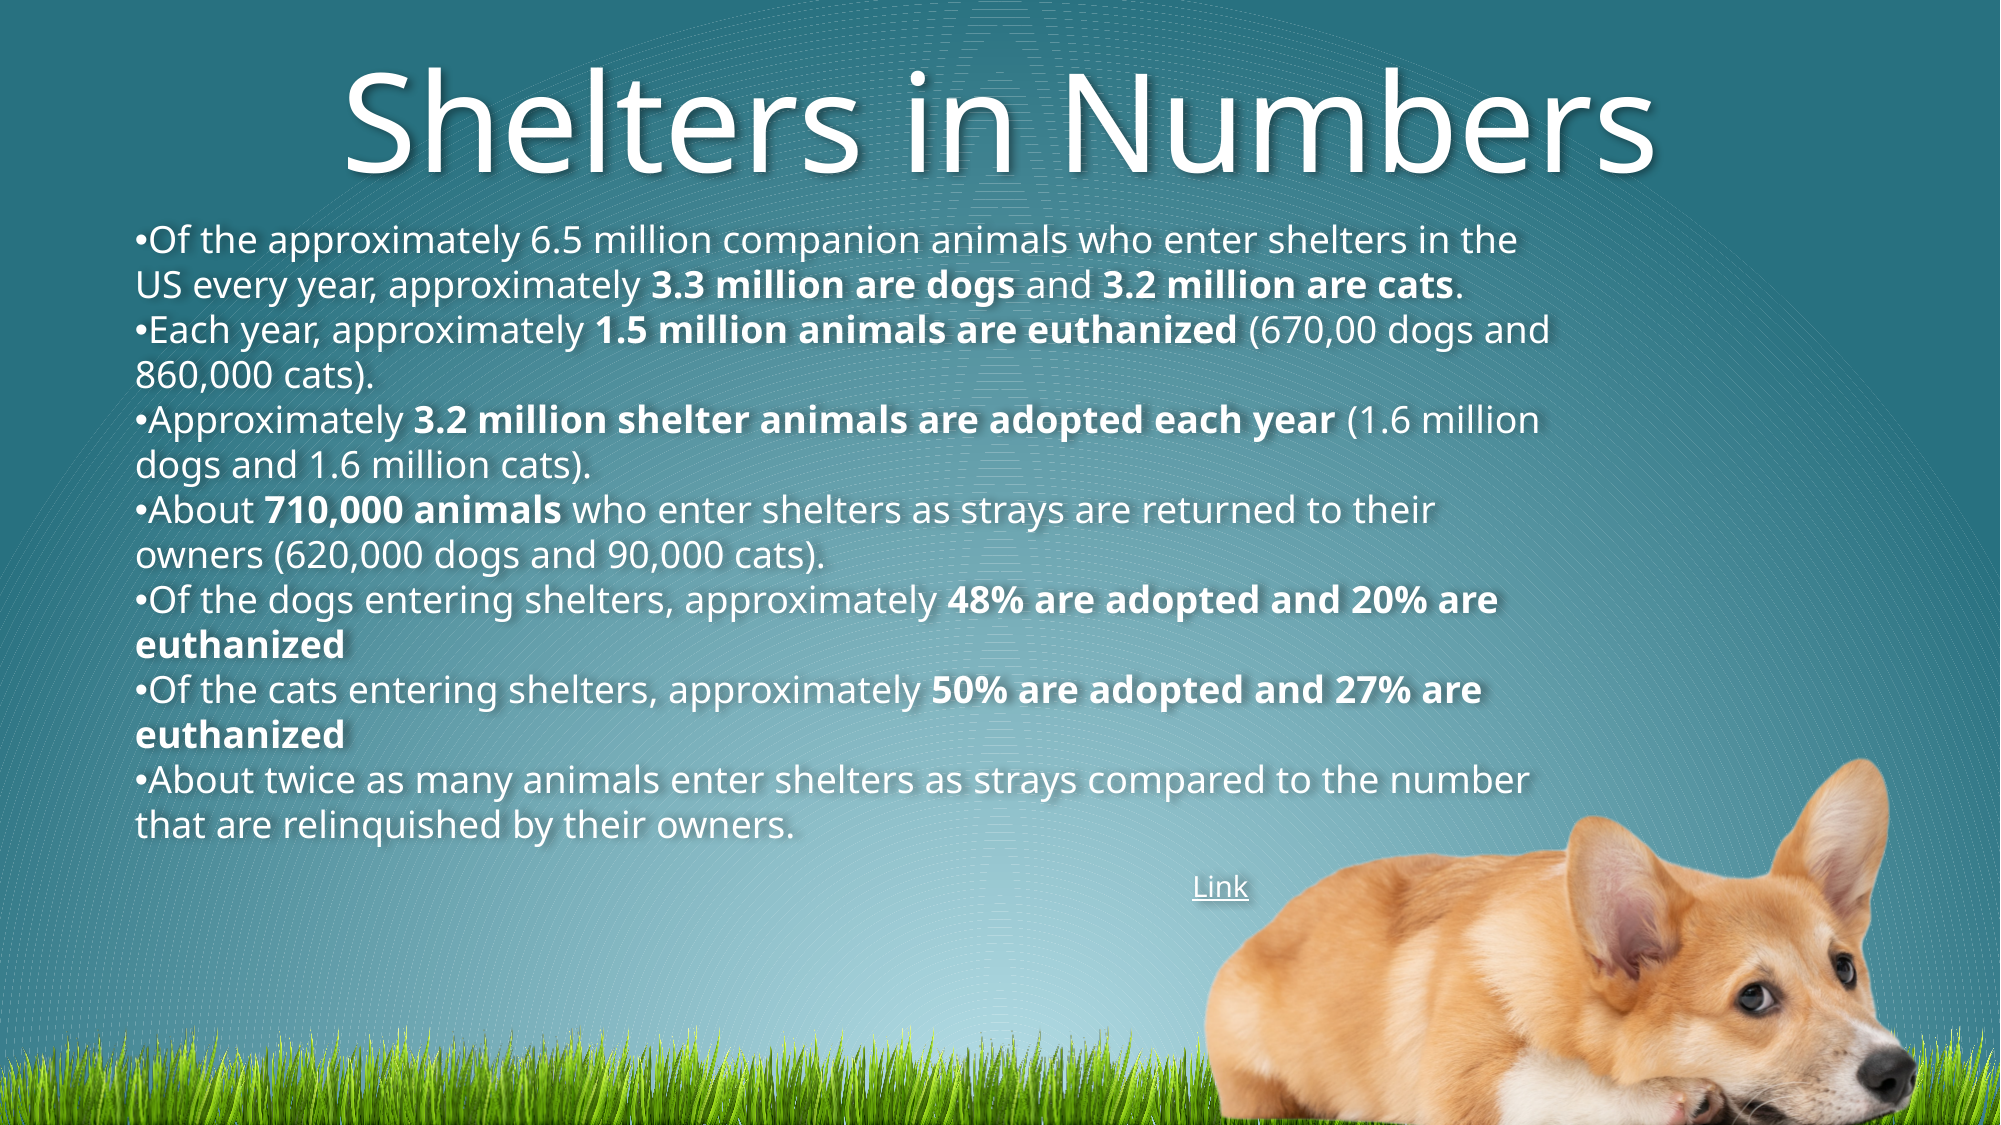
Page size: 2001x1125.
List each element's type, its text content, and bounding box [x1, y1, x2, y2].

text_box Of the approximately 6.5 million companion animals who enter shelters in the US every year, approximately 3.3 million are dogs and 3.2 million are cats. Each year, approximately 1.5 million animals are euthanized (670,00 dogs and 860,000 cats). Approximately 3.2 million shelter animals are adopted each year (1.6 million dogs and 1.6 million cats). About 710,000 animals who enter shelters as strays are returned to their owners (620,000 dogs and 90,000 cats). Of the dogs entering shelters, approximately 48% are adopted and 20% are euthanized Of the cats entering shelters, approximately 50% are adopted and 27% are euthanized About twice as many animals enter shelters as strays compared to the number that are relinquished by their owners. [120, 209, 1587, 854]
picture [0, 264, 2000, 1125]
text_box Shelters in Numbers [326, 27, 1683, 208]
